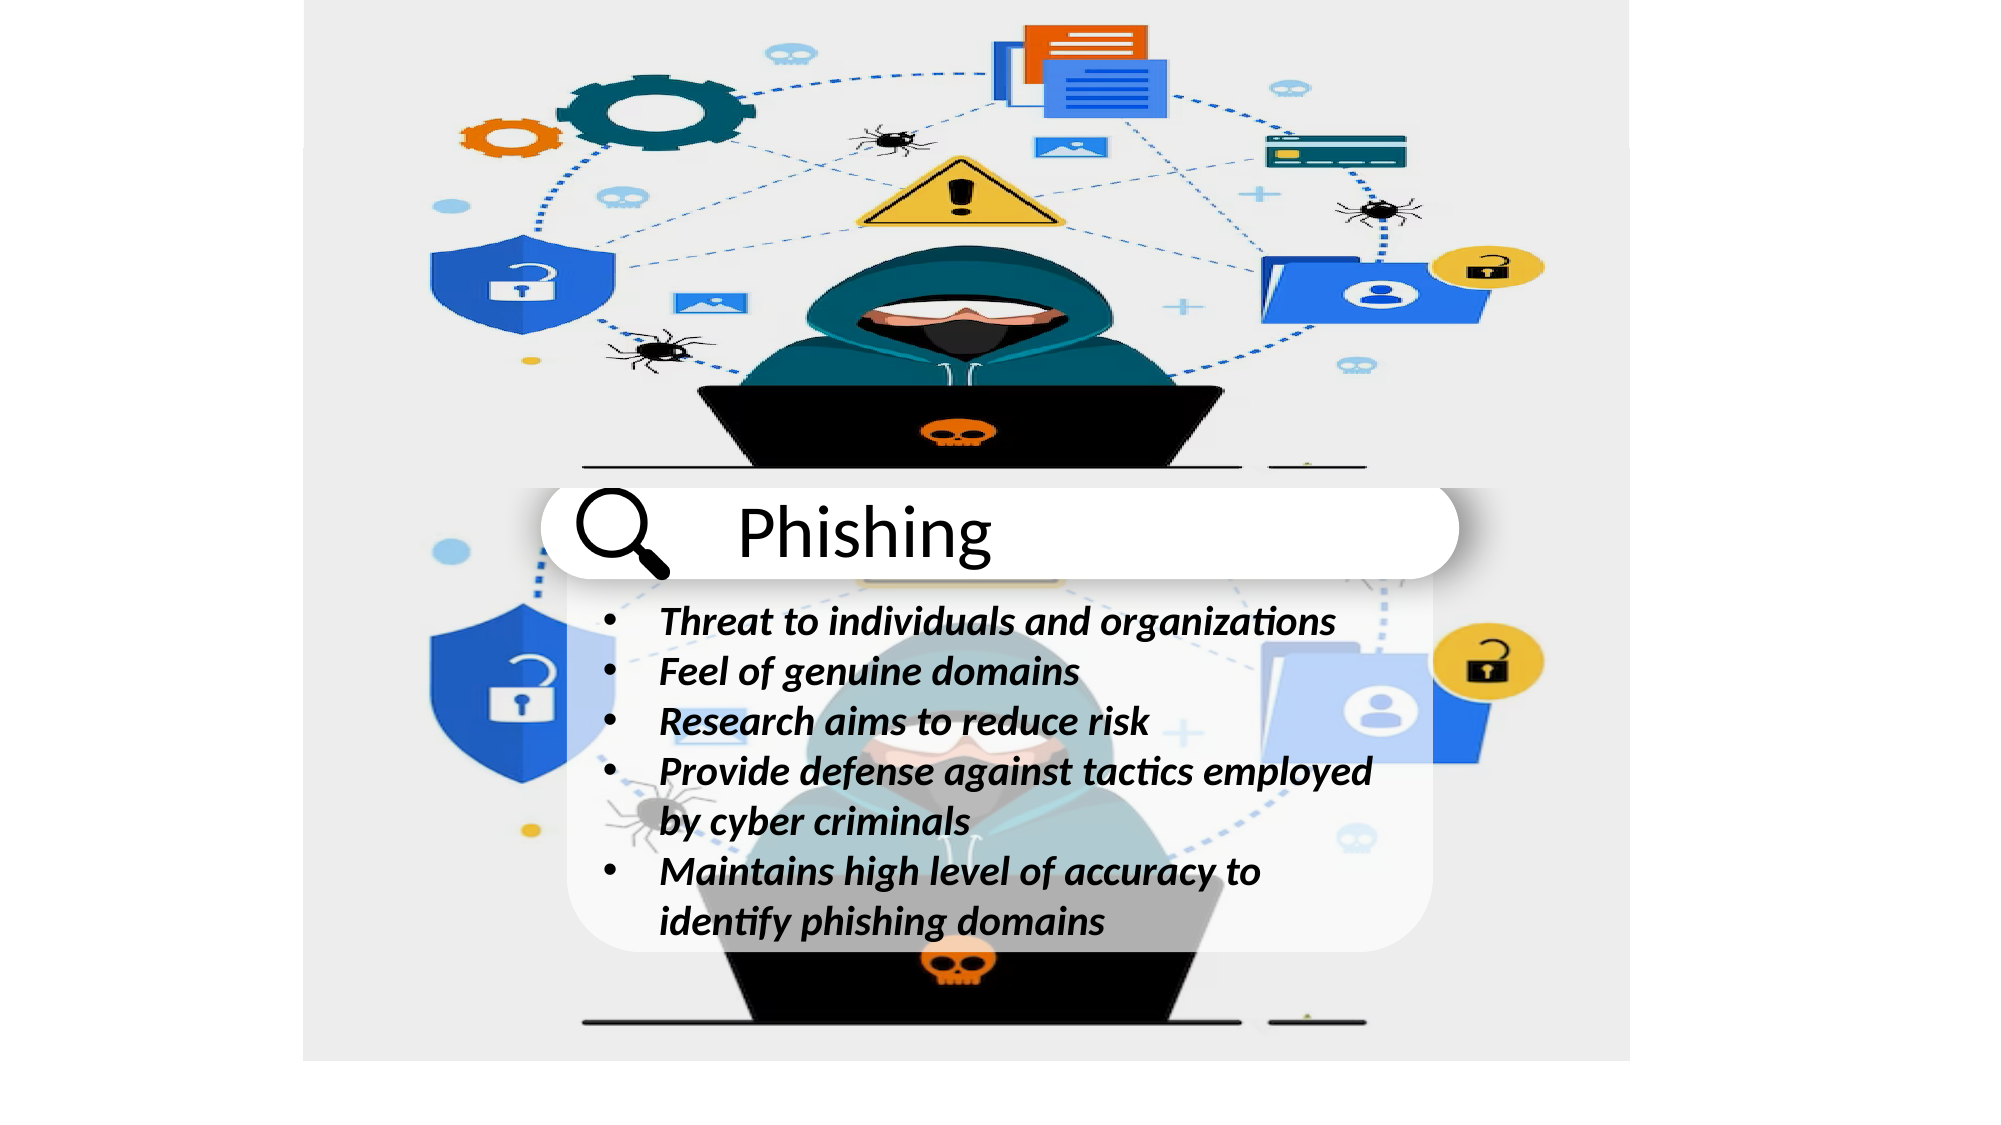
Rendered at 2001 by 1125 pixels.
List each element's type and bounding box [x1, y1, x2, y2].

text_box [566, 898, 1433, 956]
picture [303, 0, 1630, 1061]
